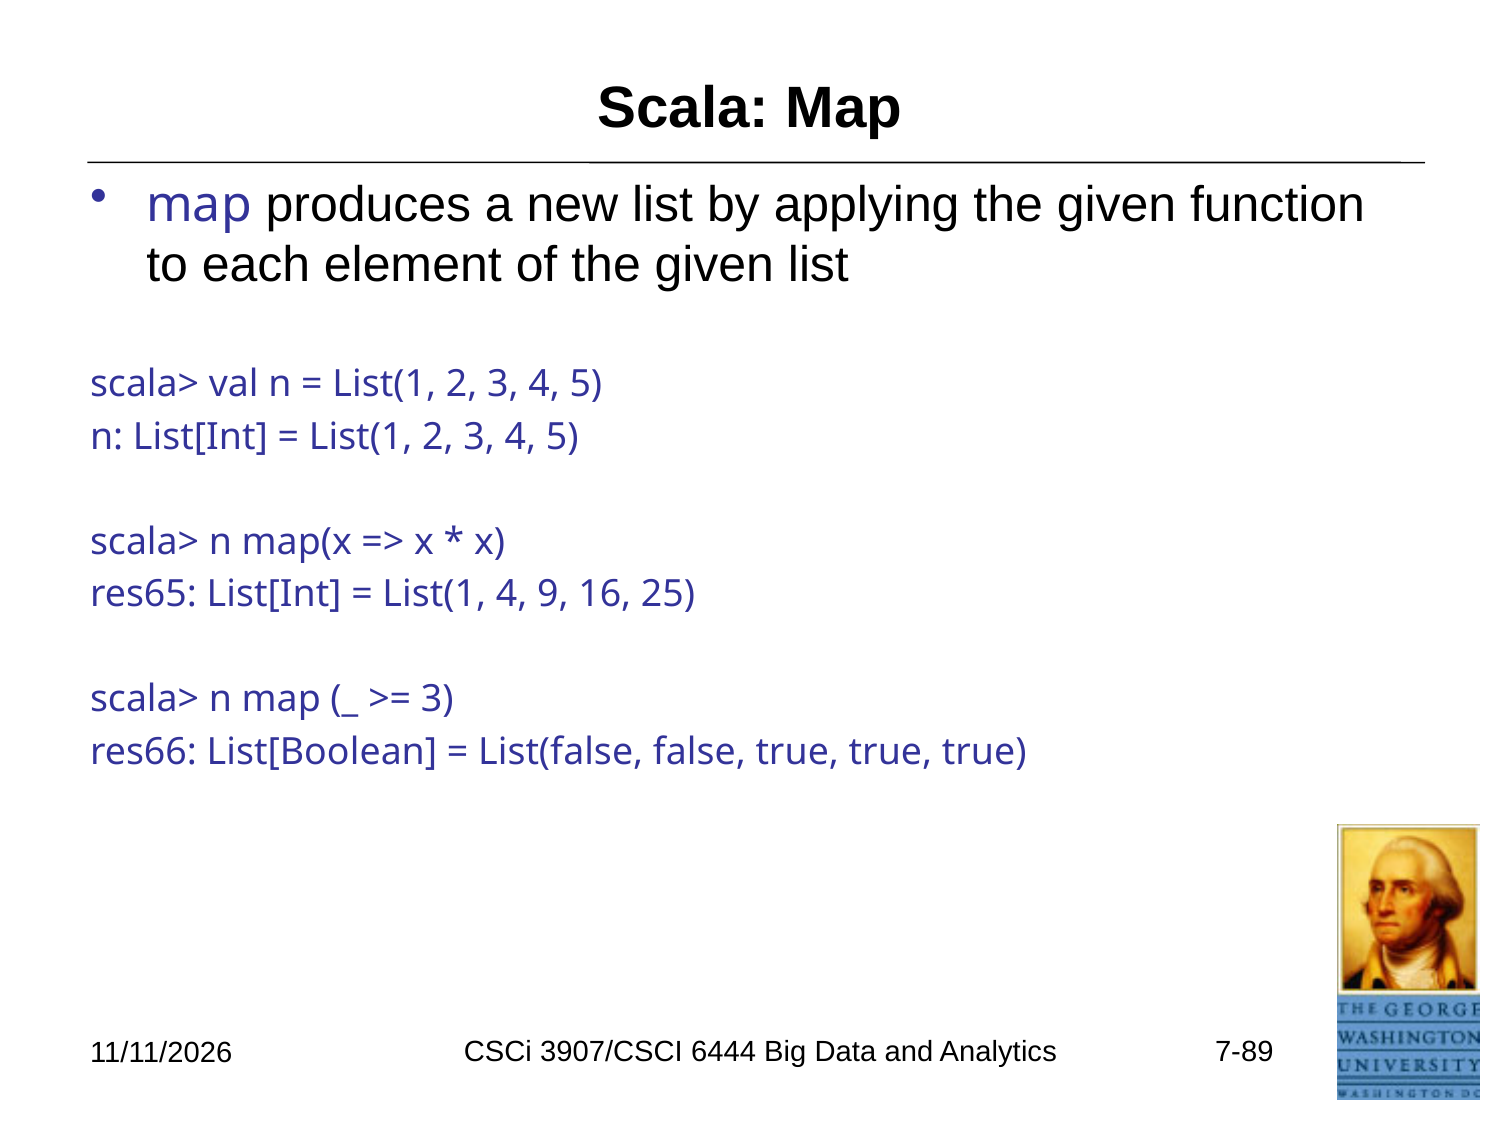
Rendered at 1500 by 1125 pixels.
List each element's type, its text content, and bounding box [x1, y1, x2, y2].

slide_number 7-89 [1200, 1025, 1313, 1104]
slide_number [75, 1026, 324, 1105]
footer CSCi 3907/CSCI 6444 Big Data and Analytics [323, 1024, 1199, 1103]
title Scala: Map [75, 45, 1425, 163]
picture [1337, 824, 1480, 1100]
list map produces a new list by applying the given function to each element of the given list scala> val n = List(1, 2, 3, 4, 5) n: List[Int] = List(1, 2, 3, 4, 5) scala> n map(x => x * x) res65: List[Int] = List(1, 4, 9, 16, 25) scala> n map (_ >= 3) res66: List[Boolean] = List(false, false, true, true, true) [75, 164, 1425, 1018]
